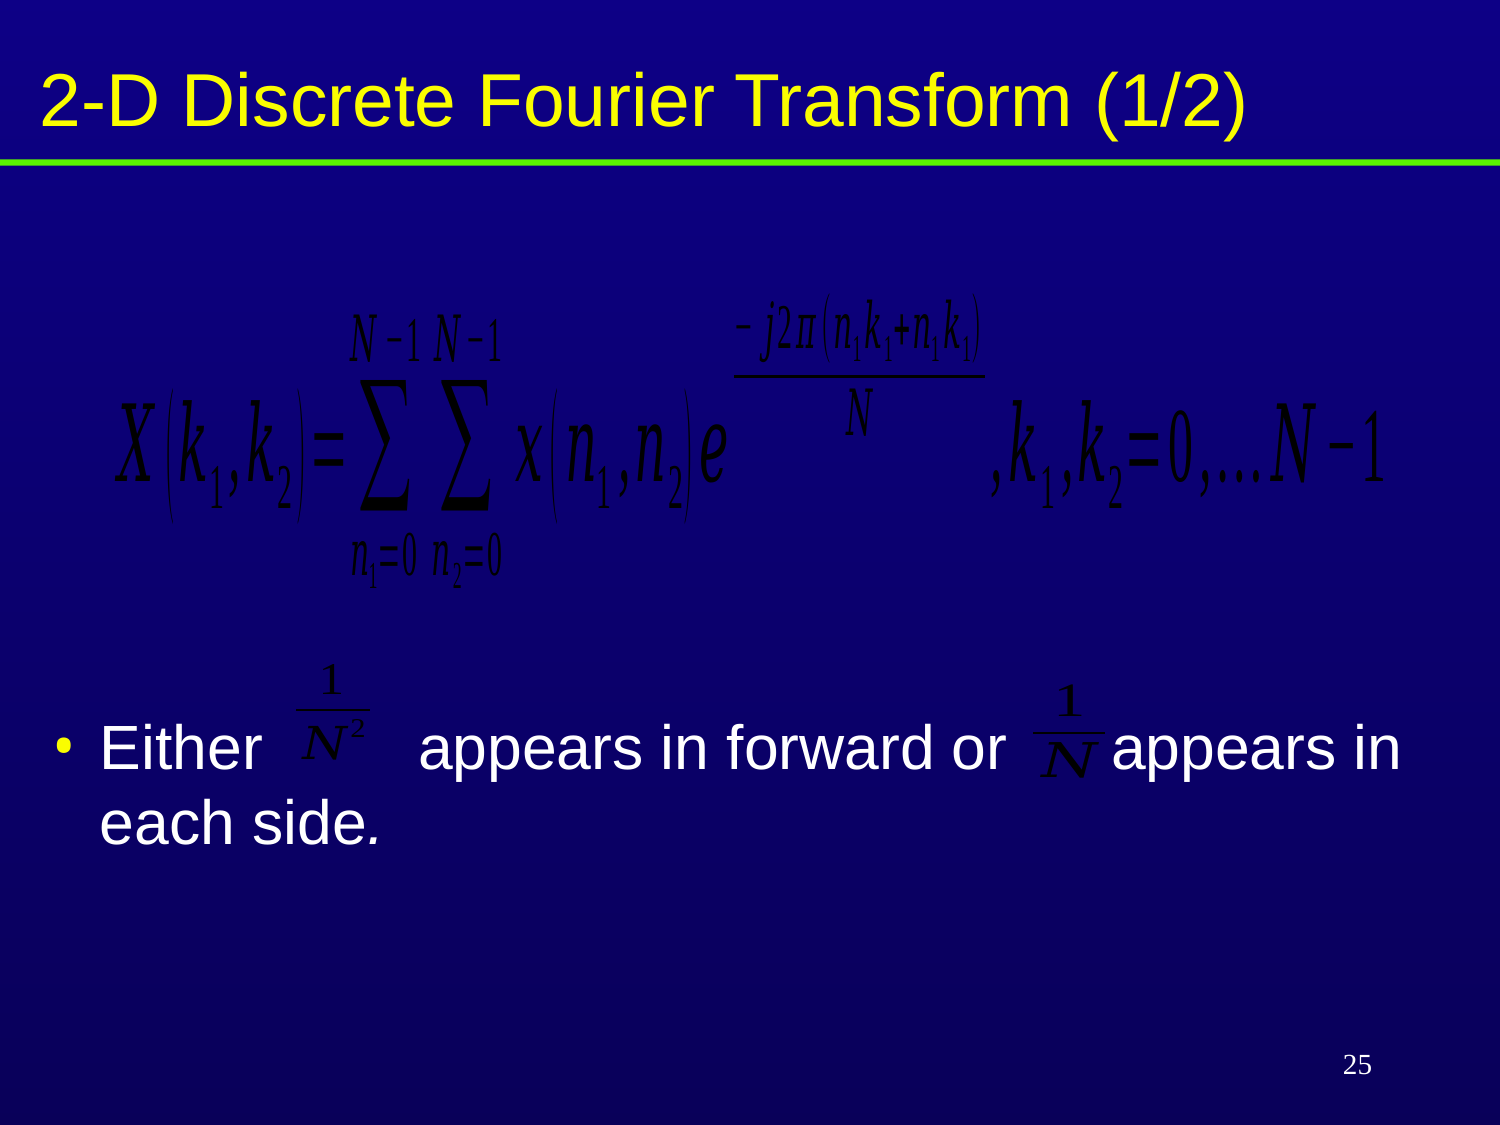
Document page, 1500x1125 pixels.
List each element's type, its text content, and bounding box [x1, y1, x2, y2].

slide_number 25 [1074, 1024, 1388, 1101]
title 2-D Discrete Fourier Transform (1/2) [24, 51, 1301, 153]
list Either appears in forward or appears in each side. [37, 605, 1452, 908]
